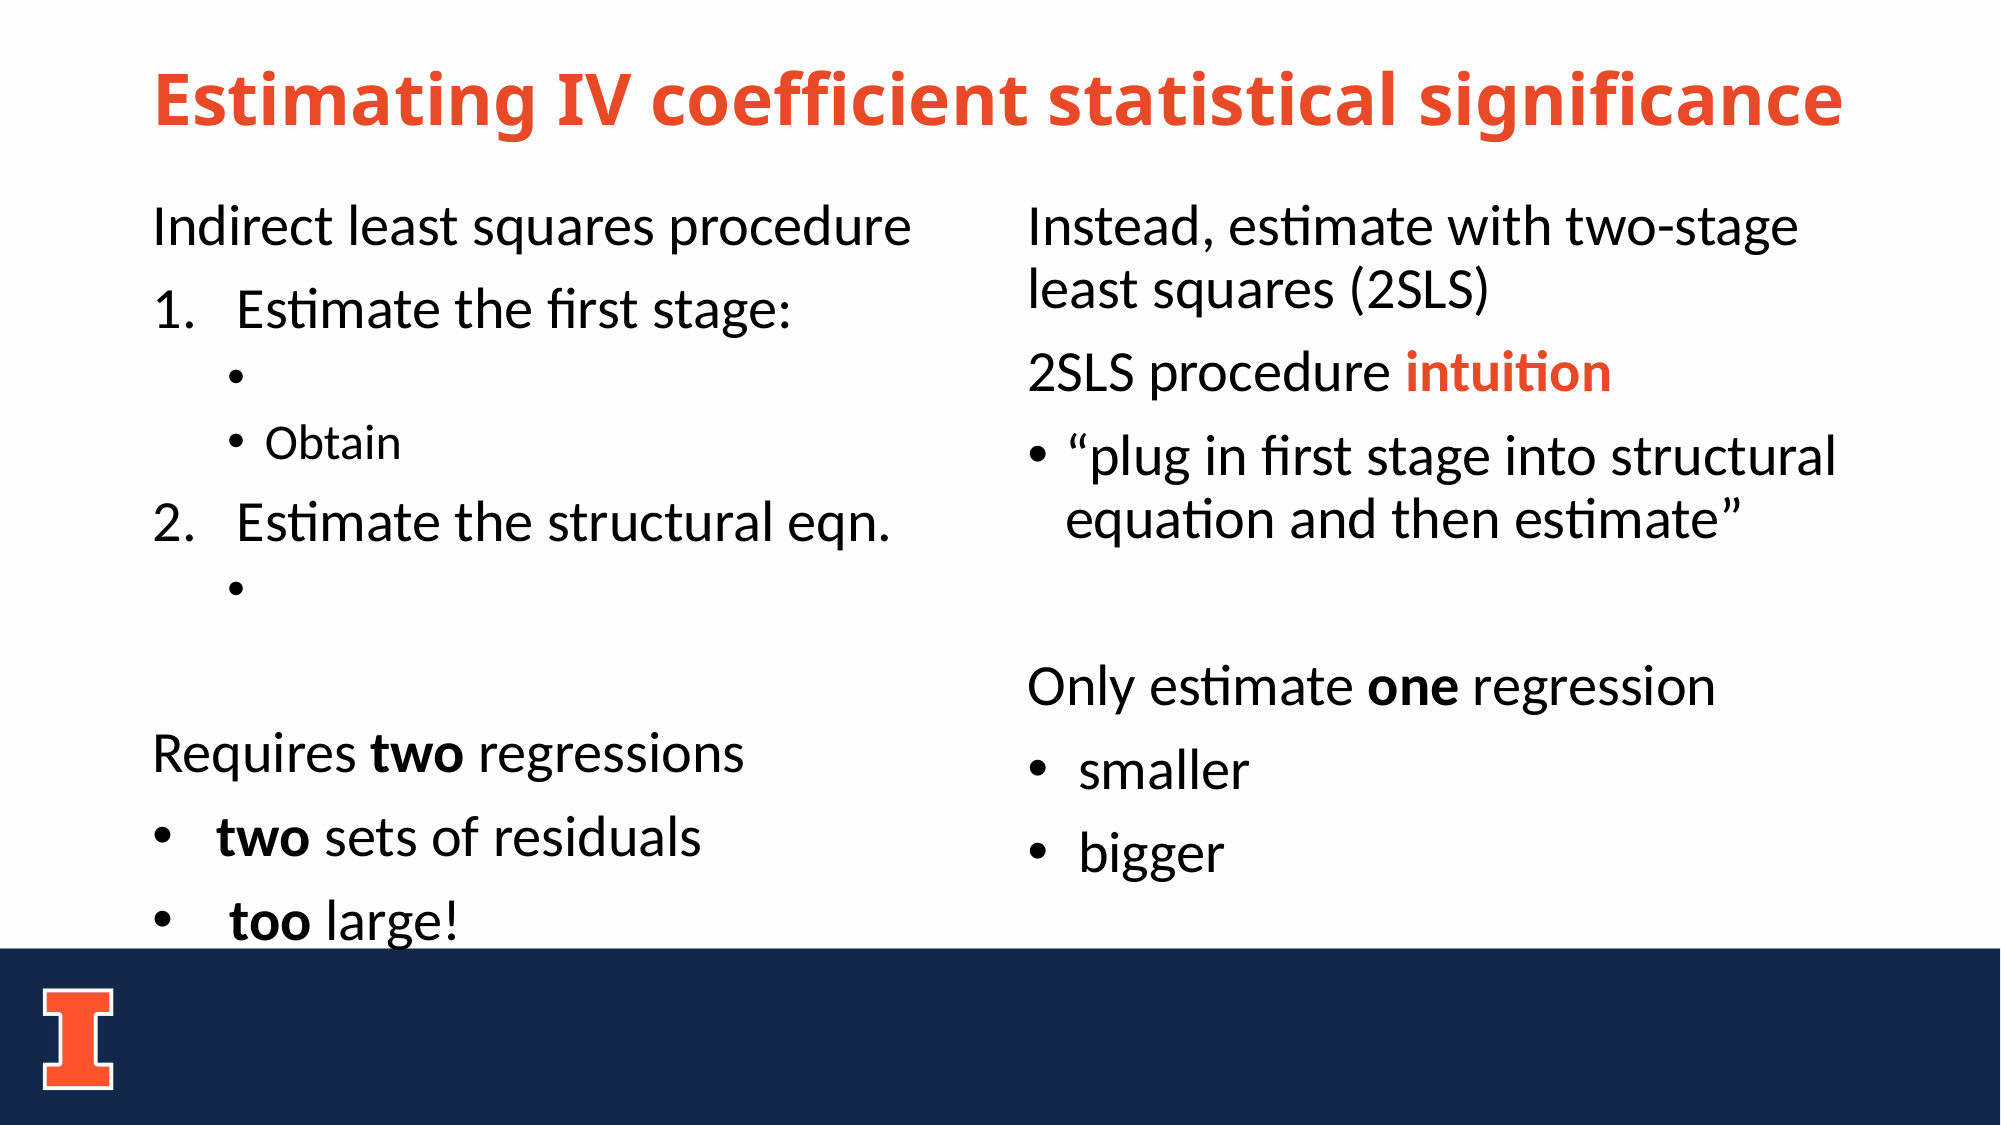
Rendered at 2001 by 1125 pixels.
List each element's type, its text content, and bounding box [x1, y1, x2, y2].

picture [0, 0, 2001, 1125]
title Estimating IV coefficient statistical significance [137, 56, 1863, 155]
